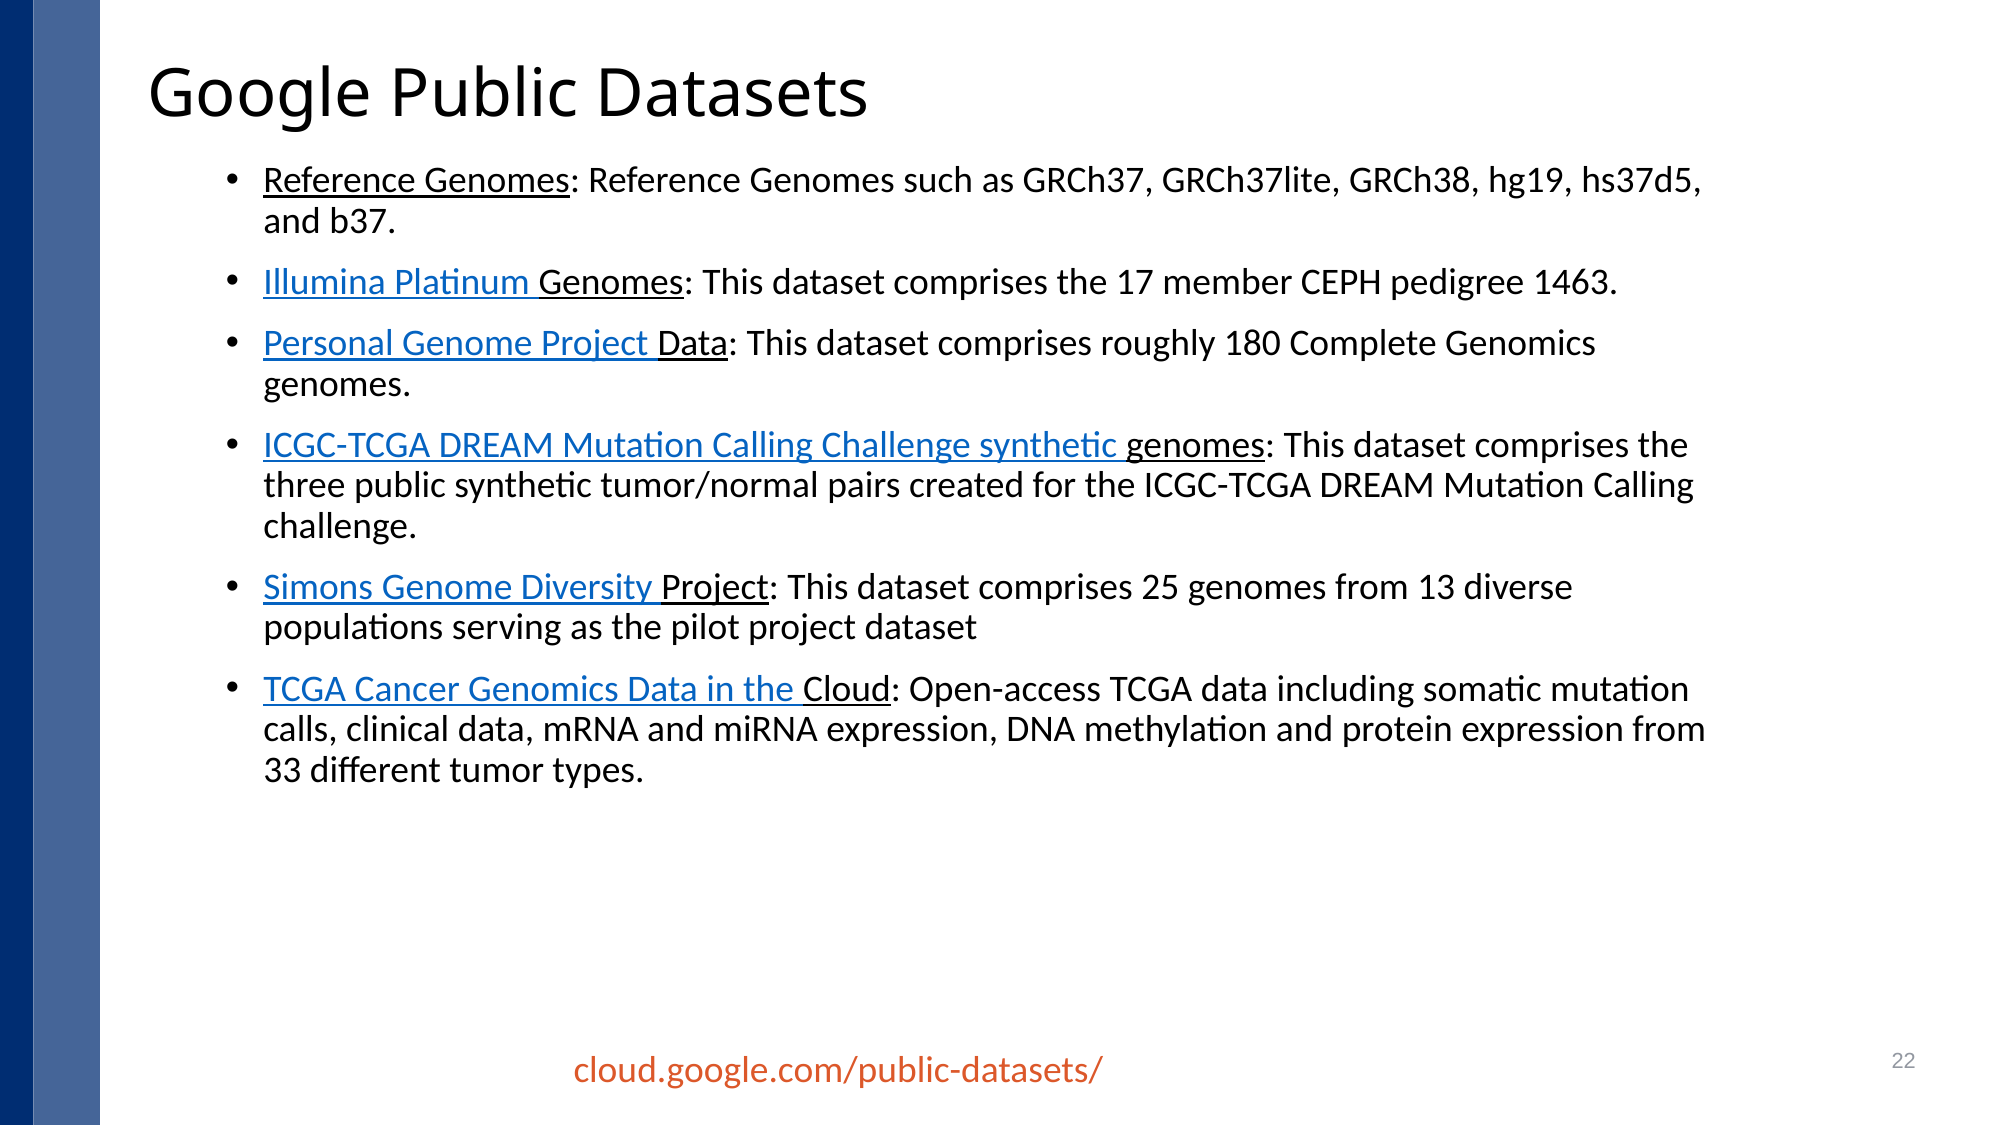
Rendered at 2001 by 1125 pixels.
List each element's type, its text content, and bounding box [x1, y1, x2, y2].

list Reference Genomes: Reference Genomes such as GRCh37, GRCh37lite, GRCh38, hg19, hs37d5, and b37. Illumina Platinum Genomes: This dataset comprises the 17 member CEPH pedigree 1463. Personal Genome Project Data: This dataset comprises roughly 180 Complete Genomics genomes. ICGC-TCGA DREAM Mutation Calling Challenge synthetic genomes: This dataset comprises the three public synthetic tumor/normal pairs created for the ICGC-TCGA DREAM Mutation Calling challenge. Simons Genome Diversity Project: This dataset comprises 25 genomes from 13 diverse populations serving as the pilot project dataset TCGA Cancer Genomics Data in the Cloud: Open-access TCGA data including somatic mutation calls, clinical data, mRNA and miRNA expression, DNA methylation and protein expression from 33 different tumor types. [210, 152, 1768, 1038]
text_box cloud.google.com/public-datasets/ [558, 1038, 1119, 1098]
title Google Public Datasets [132, 37, 1426, 153]
slide_number 22 [1463, 1030, 1931, 1091]
